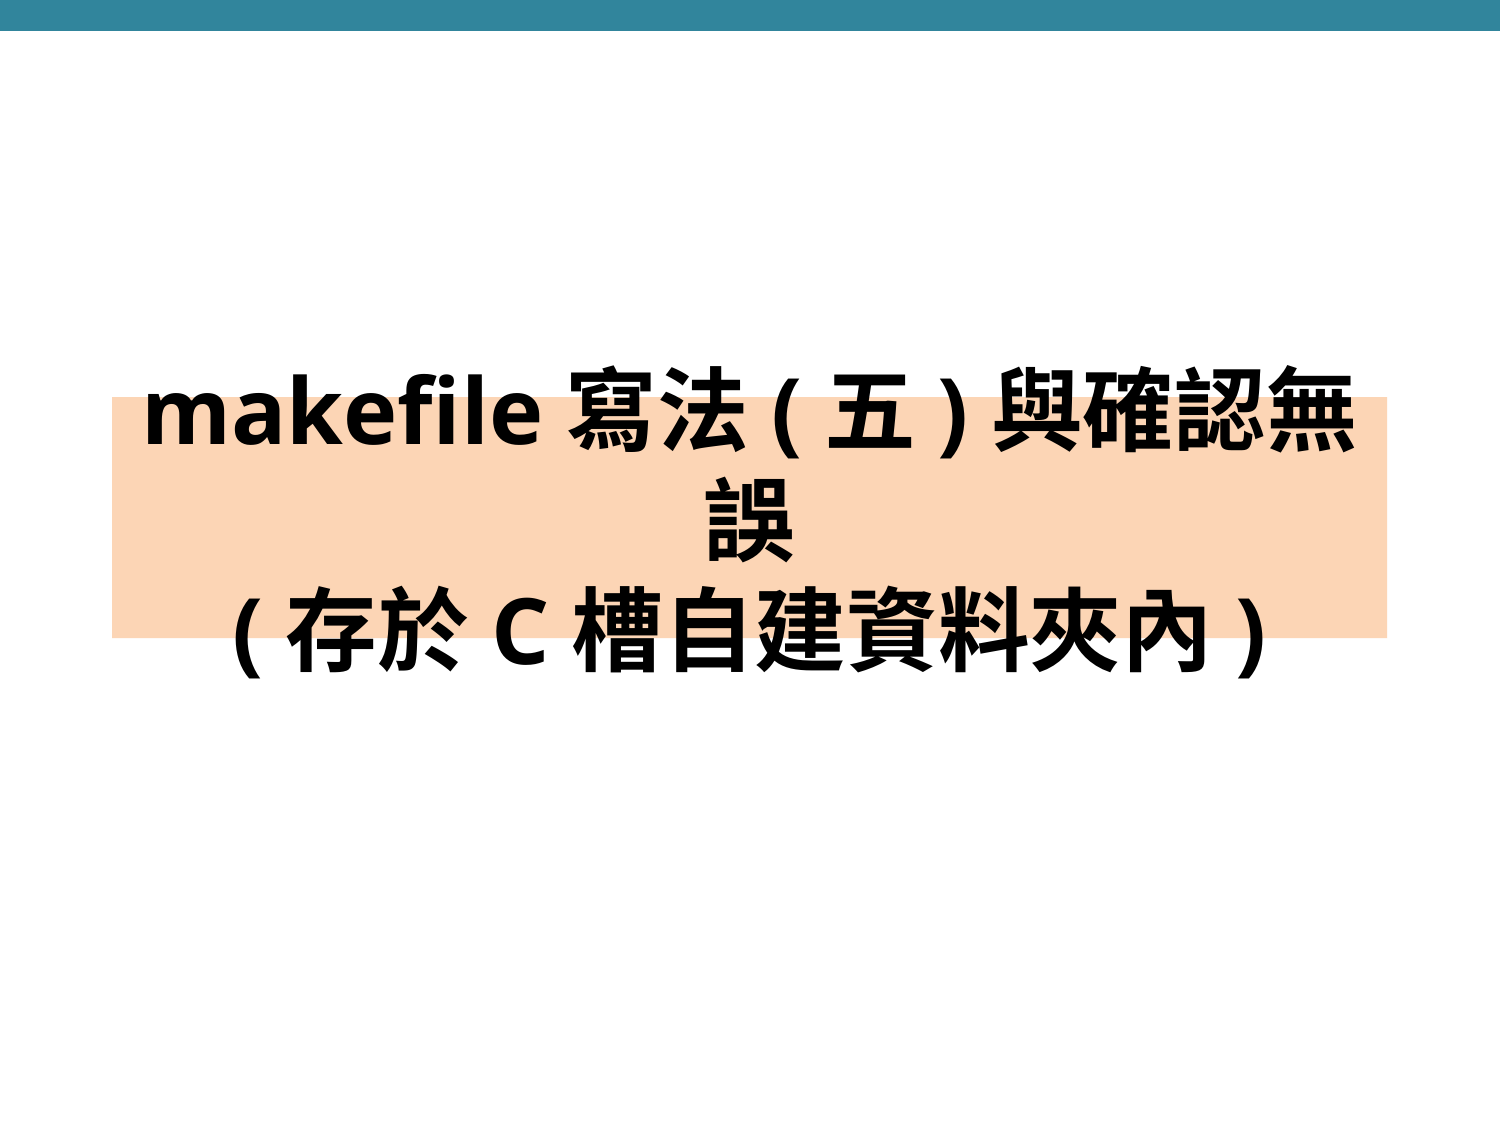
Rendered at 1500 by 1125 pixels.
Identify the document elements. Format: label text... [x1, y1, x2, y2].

title makefile寫法(五)與確認無誤 (存於C槽自建資料夾內) [112, 397, 1388, 639]
